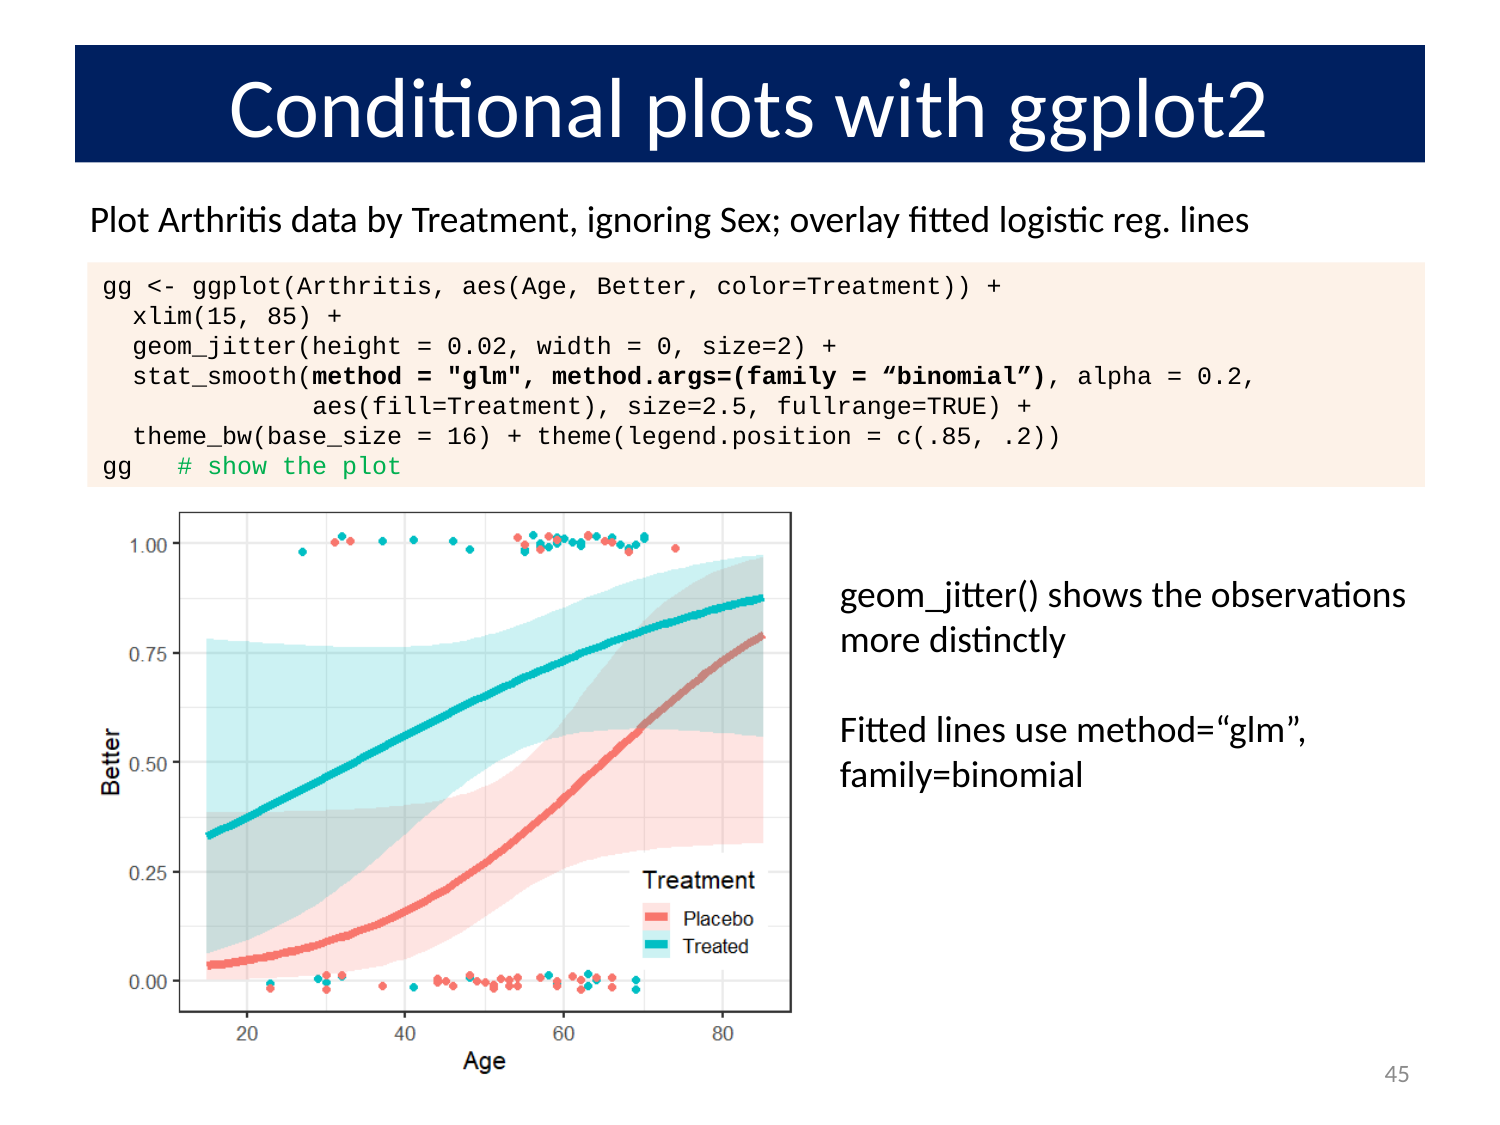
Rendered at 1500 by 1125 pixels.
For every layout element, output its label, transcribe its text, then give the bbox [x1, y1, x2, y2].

slide_number 45 [1074, 1042, 1425, 1103]
text_box Plot Arthritis data by Treatment, ignoring Sex; overlay fitted logistic reg. lines [74, 187, 1425, 248]
title Conditional plots with ggplot2 [75, 45, 1425, 163]
text_box gg <- ggplot(Arthritis, aes(Age, Better, color=Treatment)) + xlim(15, 85) + geom_jitter(height = 0.02, width = 0, size=2) + stat_smooth(method = "glm", method.args=(family = “binomial”), alpha = 0.2, aes(fill=Treatment), size=2.5, fullrange=TRUE) + theme_bw(base_size = 16) + theme(legend.position = c(.85, .2)) gg # show the plot [87, 262, 1425, 487]
text_box geom_jitter() shows the observations more distinctly Fitted lines use method=“glm”, family=binomial [824, 562, 1425, 803]
picture [87, 499, 805, 1086]
